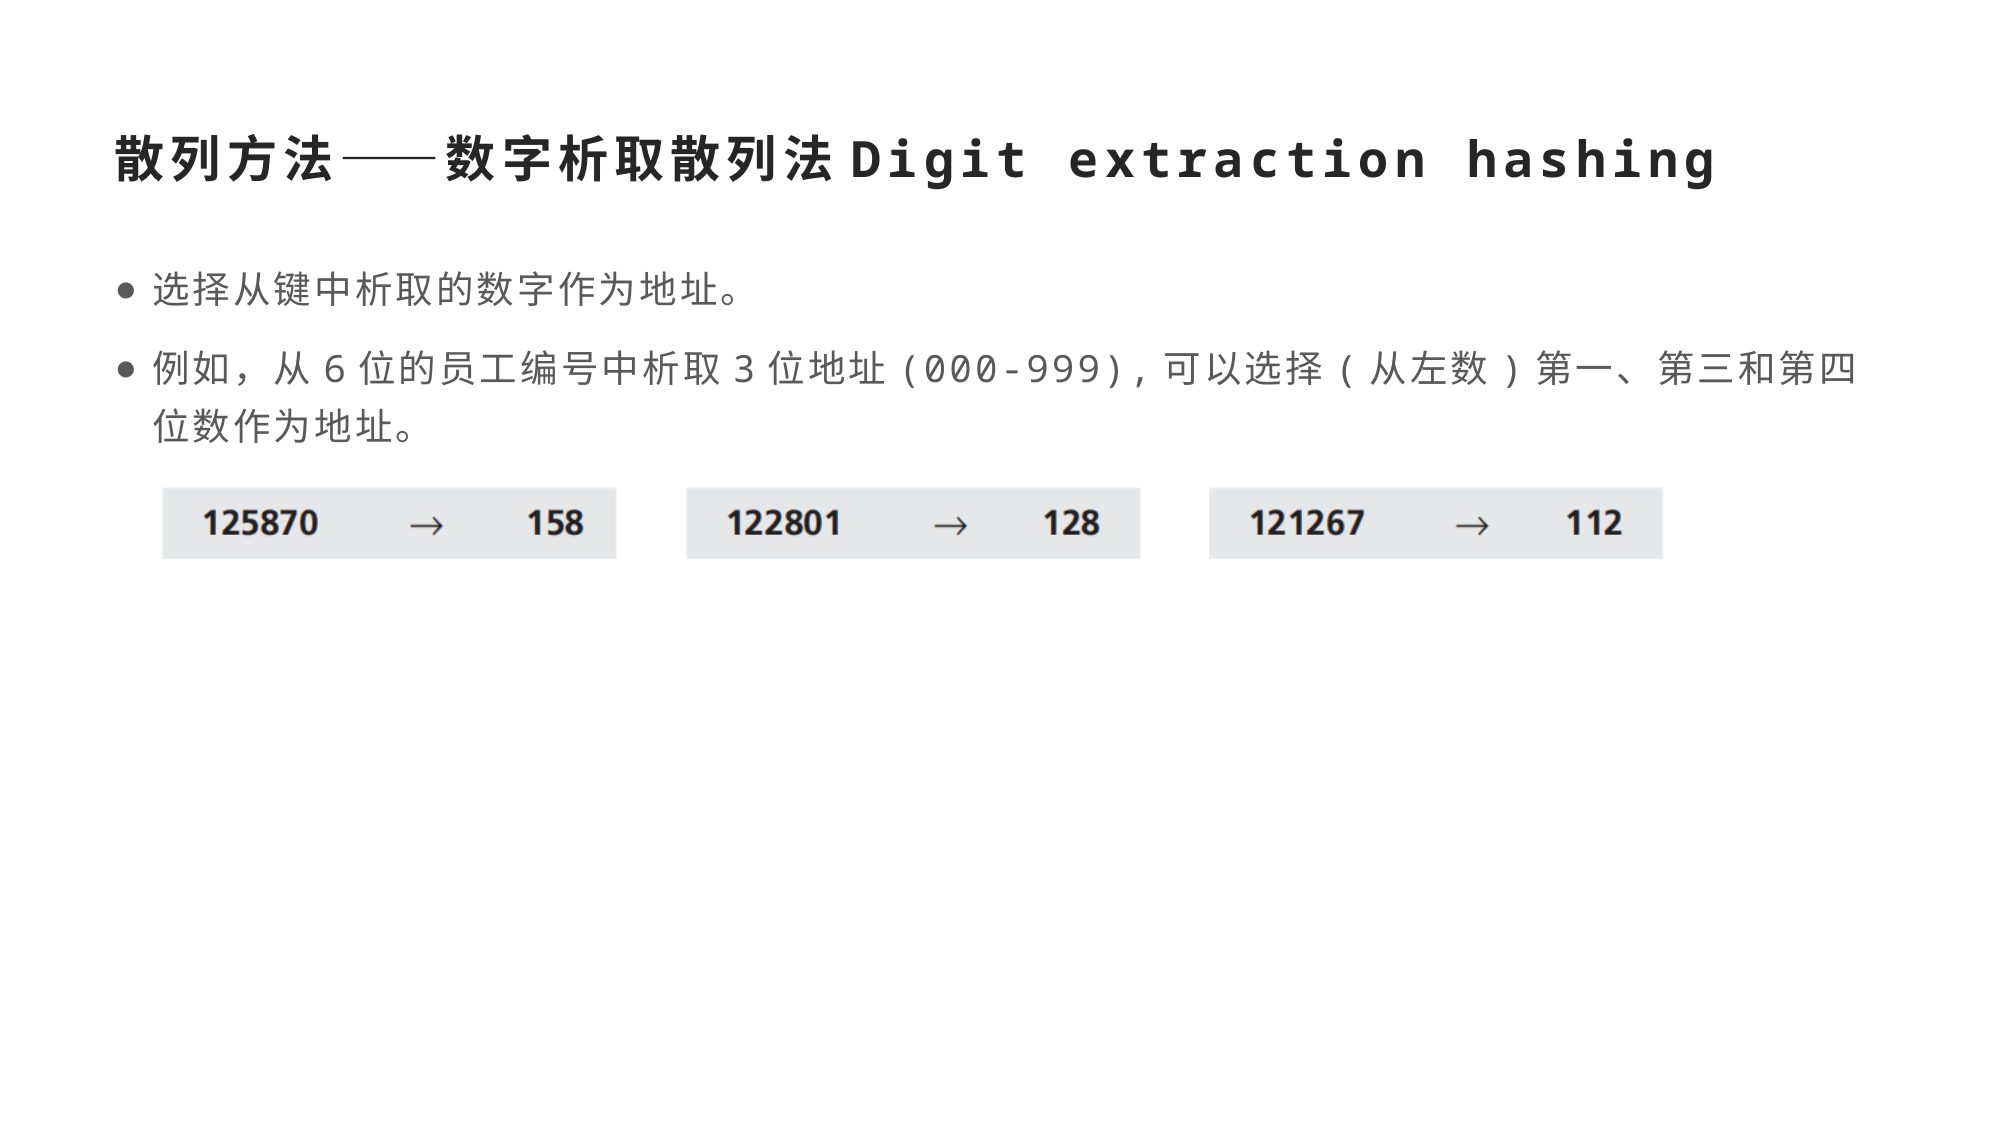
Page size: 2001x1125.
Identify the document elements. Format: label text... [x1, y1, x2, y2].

picture [149, 476, 1677, 579]
title 散列方法——数字析取散列法Digit extraction hashing [99, 99, 1900, 216]
list 选择从键中析取的数字作为地址。 例如，从6位的员工编号中析取3位地址(000-999),可以选择(从左数)第一、第三和第四位数作为地址。 [99, 244, 1900, 1026]
